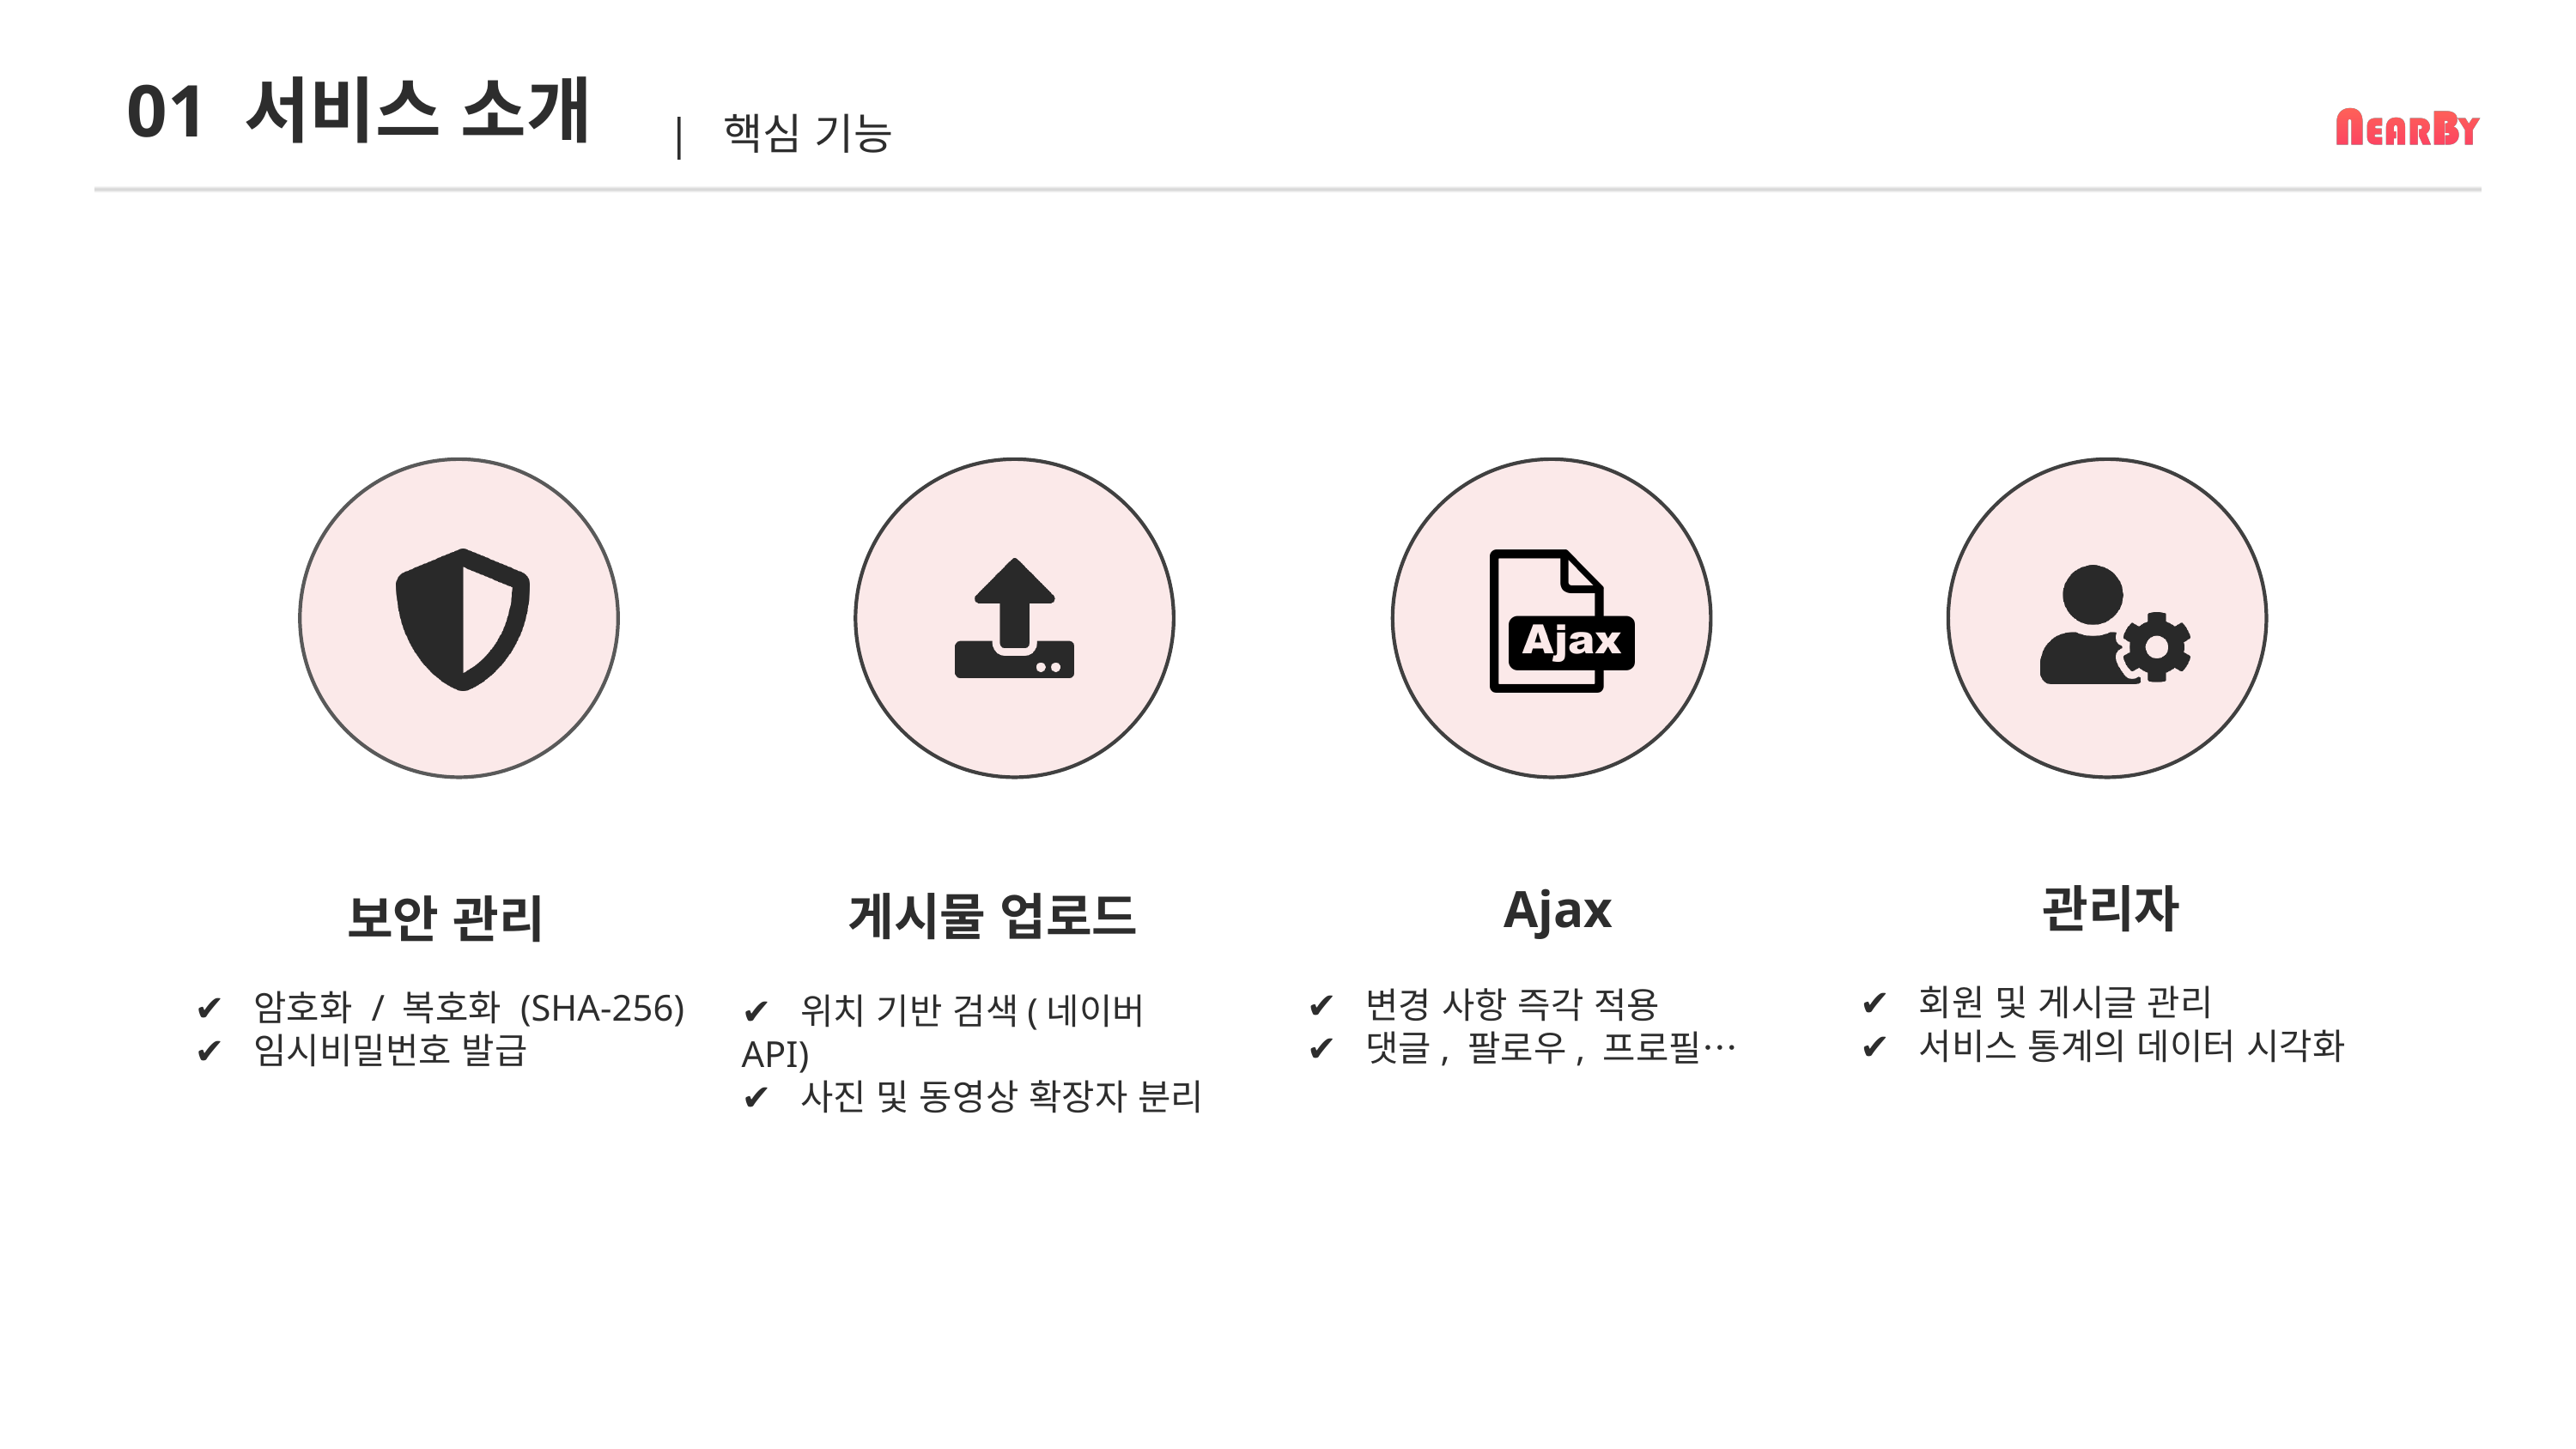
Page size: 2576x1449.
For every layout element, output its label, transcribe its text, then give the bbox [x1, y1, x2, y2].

text_box ✔ 위치 기반 검색(네이버 API) ✔ 사진 및 동영상 확장자 분리 [728, 982, 1237, 1124]
text_box ✔ 변경 사항 즉각 적용 ✔ 댓글, 팔로우, 프로필… [1294, 976, 1823, 1119]
text_box [854, 457, 1176, 779]
picture [2319, 93, 2493, 160]
picture [396, 549, 530, 692]
text_box [1390, 457, 1713, 779]
text_box | 핵심 기능 [654, 100, 1484, 165]
text_box 관리자 [1847, 870, 2376, 944]
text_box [94, 181, 2482, 198]
picture [2040, 565, 2190, 685]
text_box 보안 관리 [181, 881, 711, 955]
text_box Ajax [1294, 870, 1823, 944]
picture [1489, 549, 1635, 694]
text_box 01 서비스 소개 [113, 58, 687, 158]
text_box [298, 457, 620, 779]
text_box [1946, 457, 2269, 779]
text_box ✔ 회원 및 게시글 관리 ✔ 서비스 통계의 데이터 시각화 [1847, 973, 2376, 1116]
text_box ✔ 암호화 / 복호화 (SHA-256) ✔ 임시비밀번호 발급 [181, 979, 711, 1077]
text_box 게시물 업로드 [728, 878, 1258, 952]
picture [955, 558, 1075, 678]
